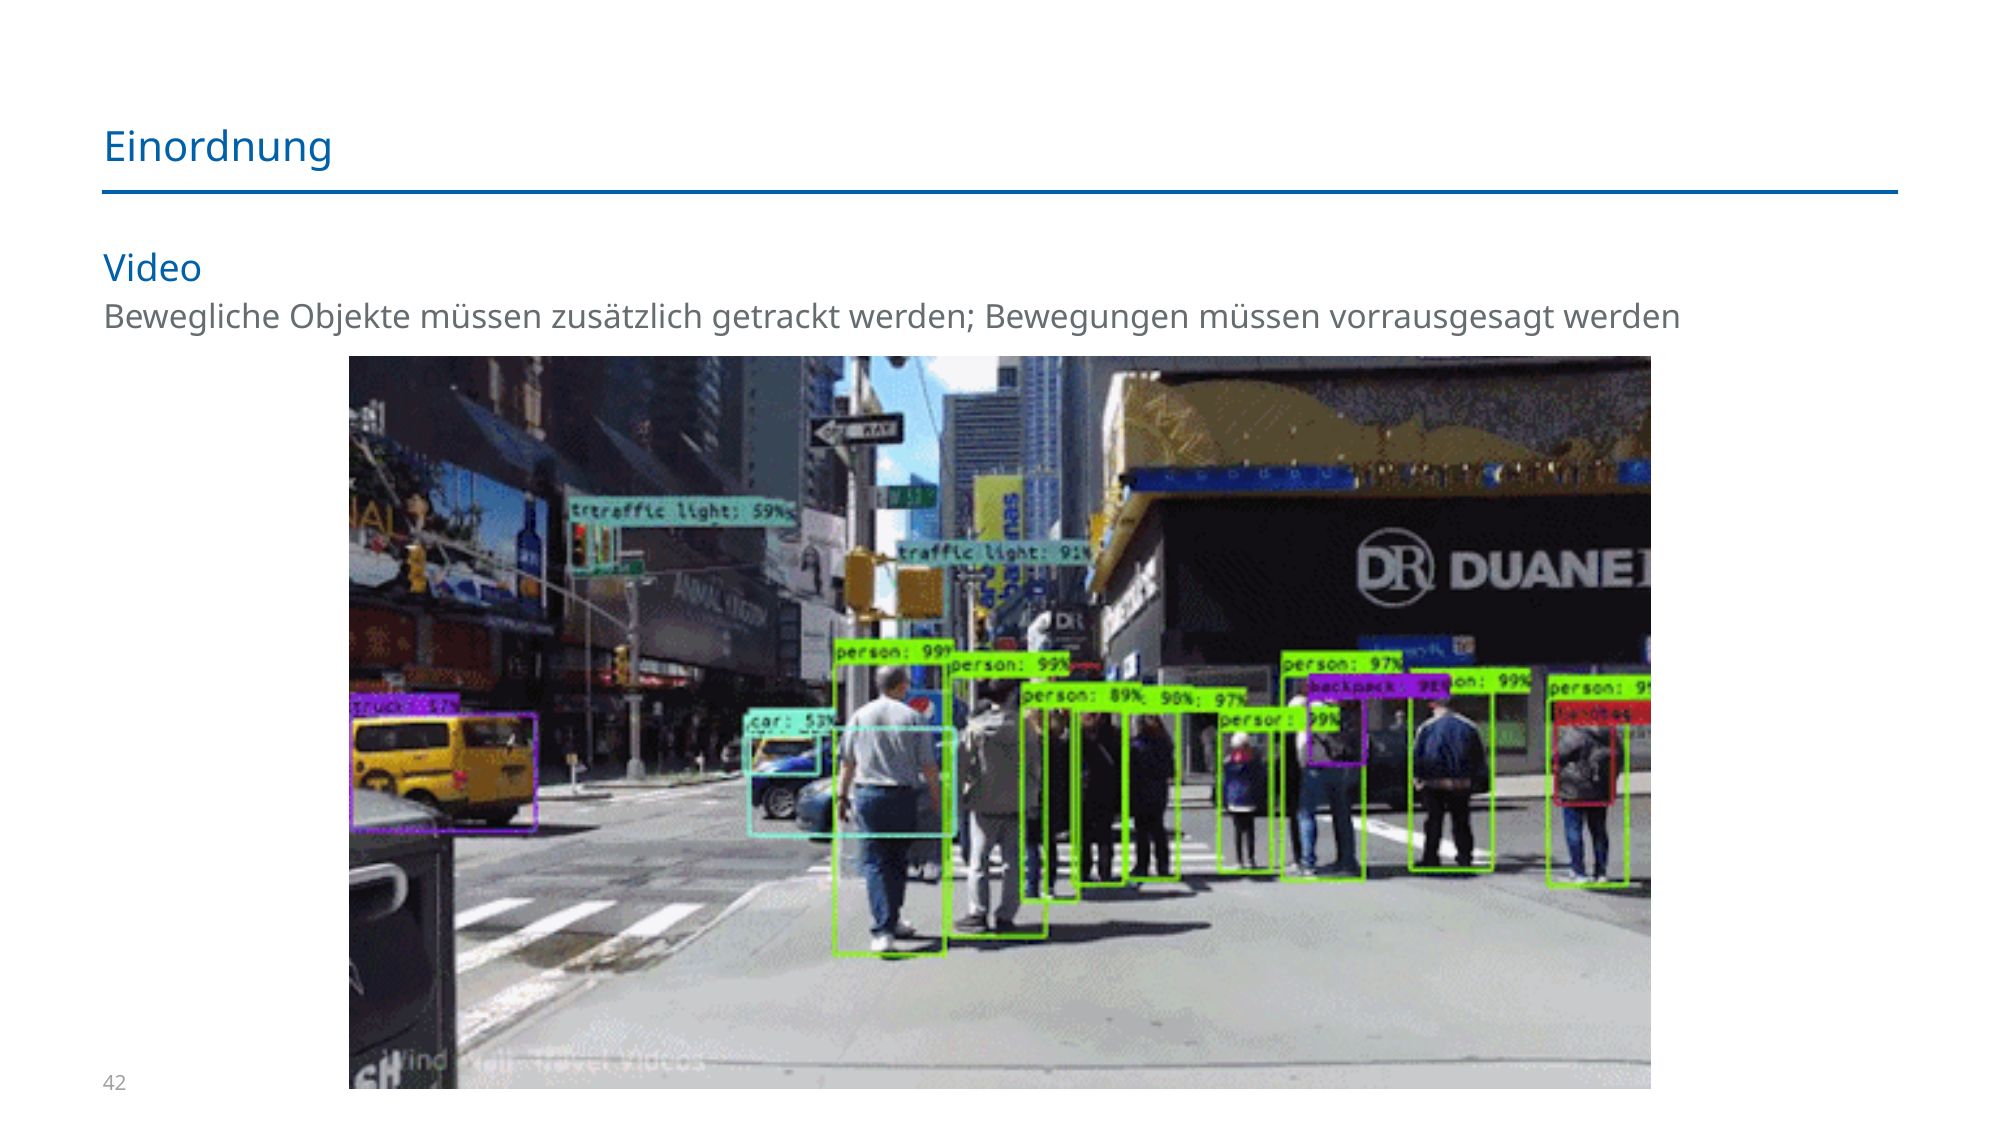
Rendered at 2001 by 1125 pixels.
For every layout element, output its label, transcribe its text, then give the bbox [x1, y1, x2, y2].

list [349, 357, 1651, 1089]
list Video Bewegliche Objekte müssen zusätzlich getrackt werden; Bewegungen müssen vorrausgesagt werden [103, 243, 1898, 905]
slide_number 42 [102, 1065, 182, 1089]
list Einordnung [103, 116, 1898, 173]
